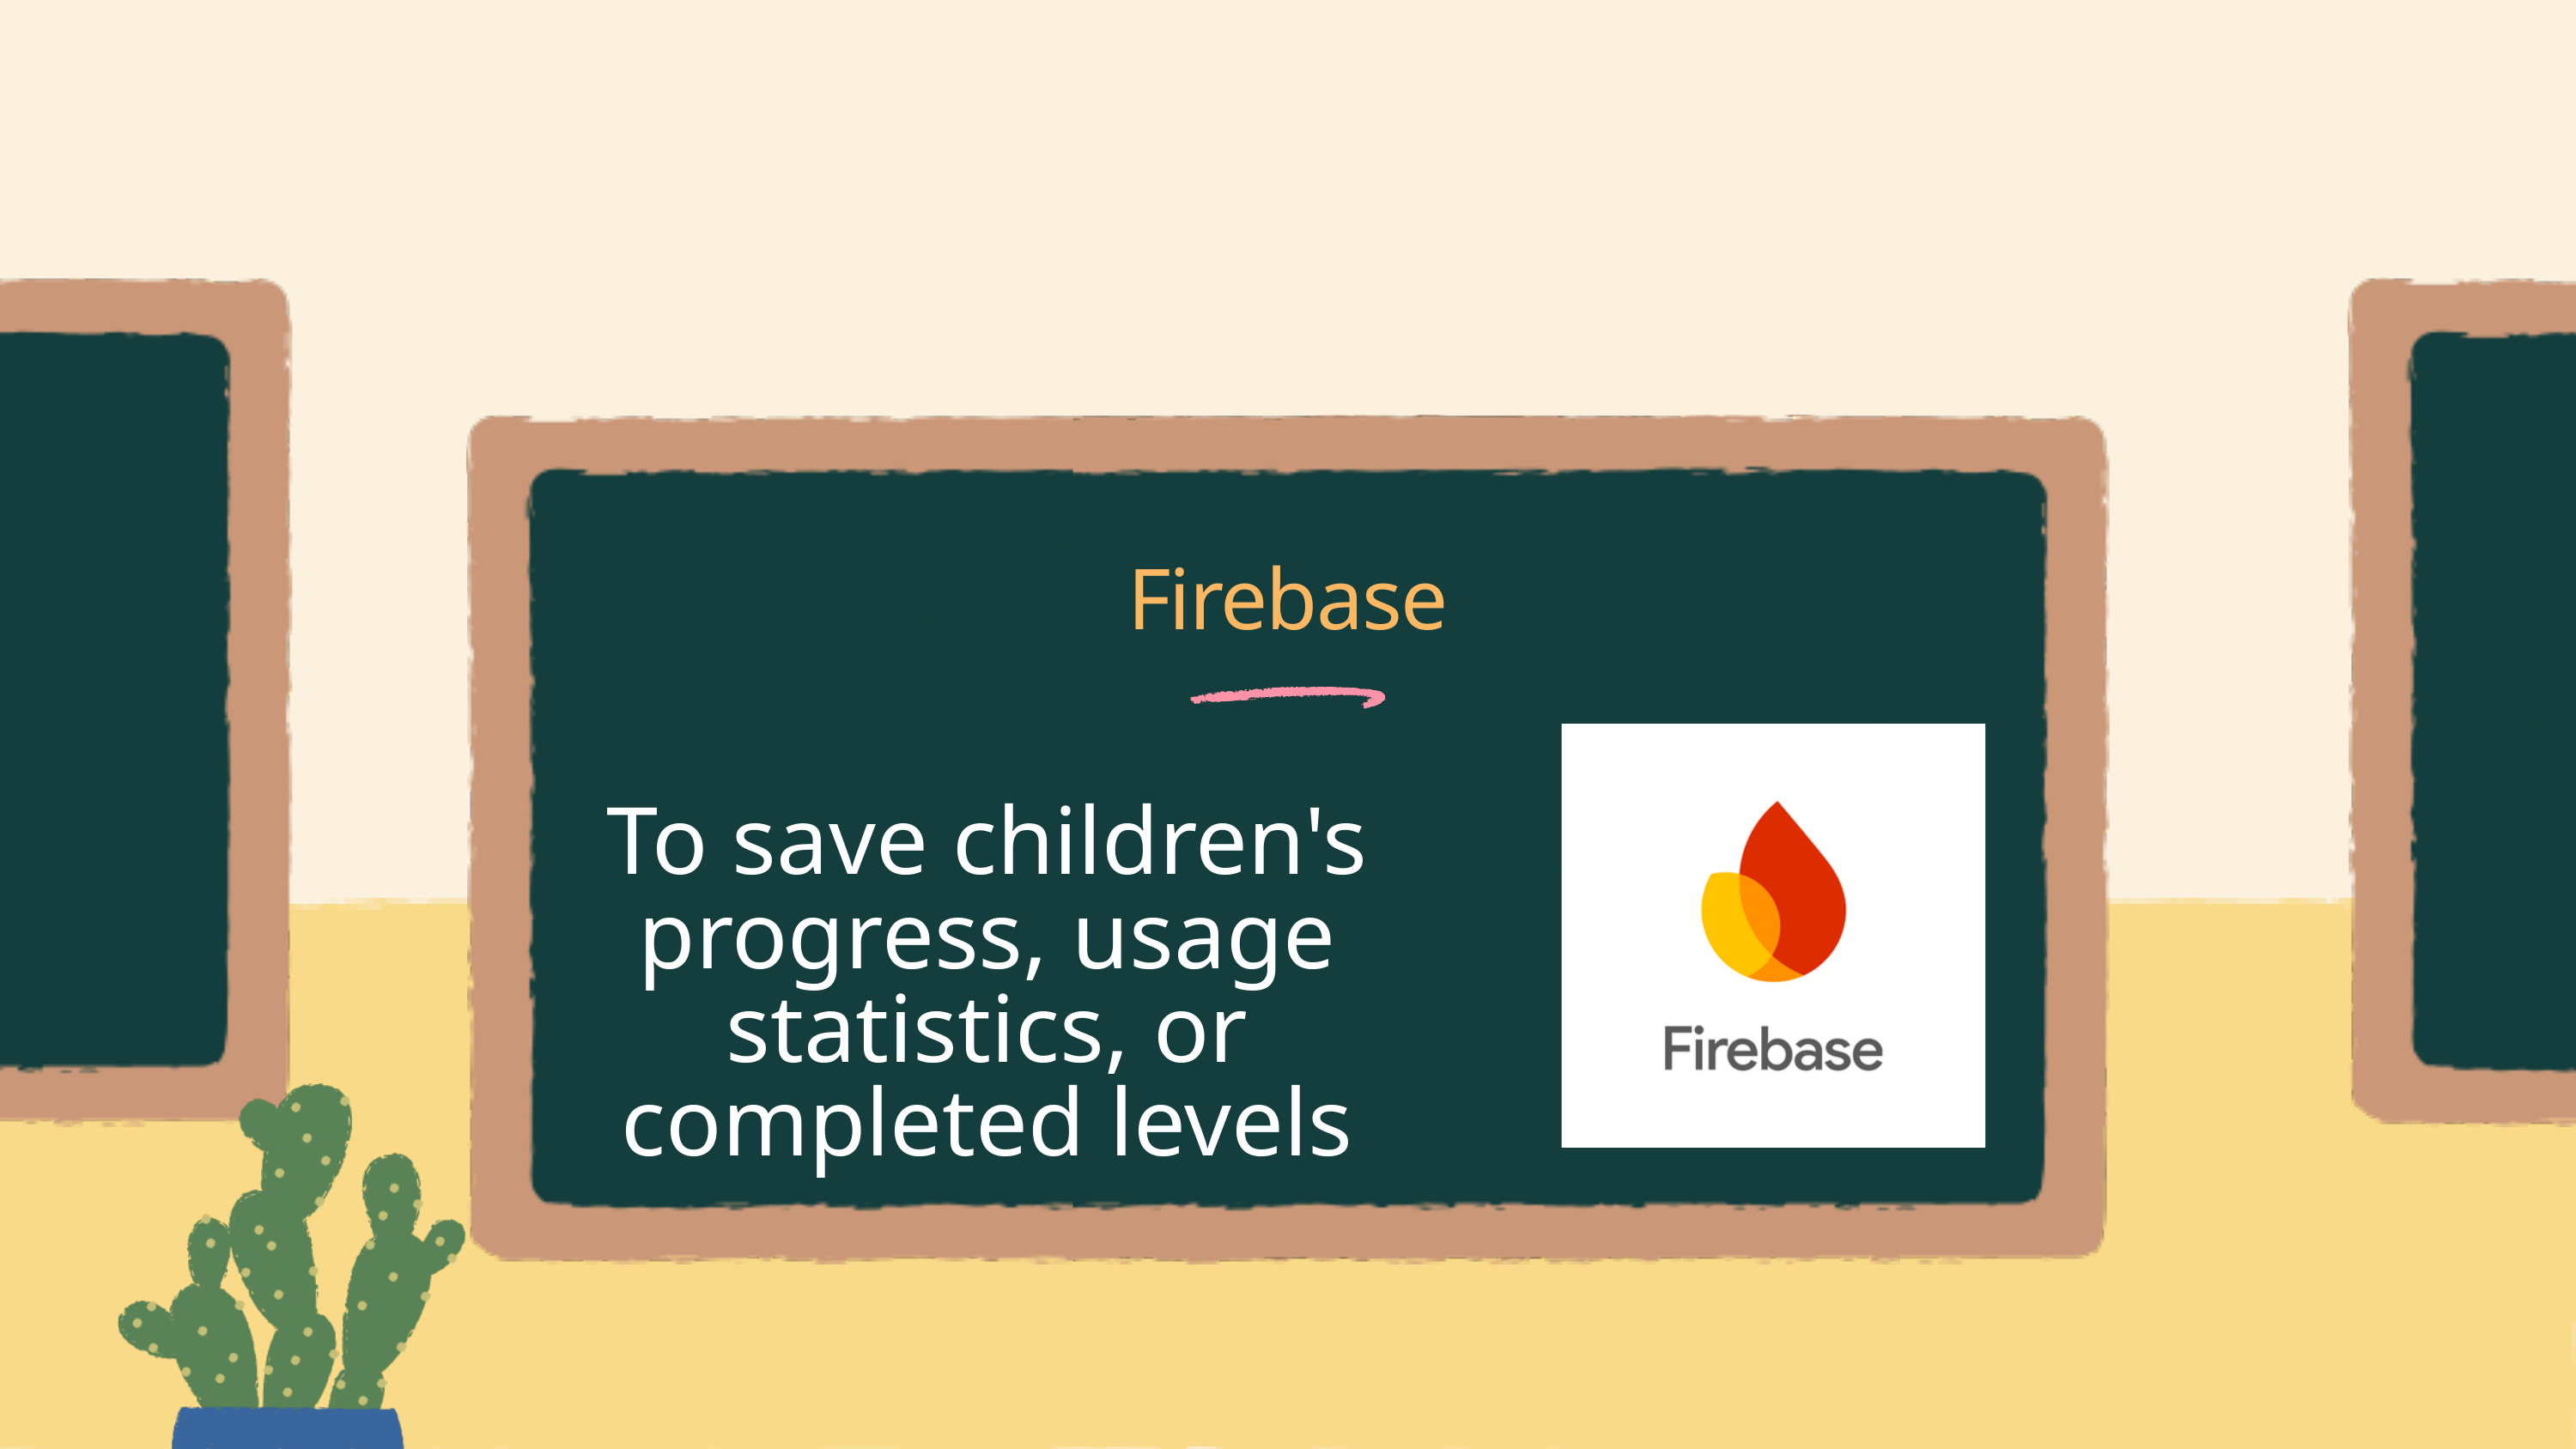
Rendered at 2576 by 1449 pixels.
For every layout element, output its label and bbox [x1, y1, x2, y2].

text_box [465, 415, 2110, 1264]
text_box [0, 277, 293, 1127]
text_box [118, 1083, 466, 1449]
text_box [0, 0, 2576, 1449]
text_box [2347, 277, 2576, 1127]
